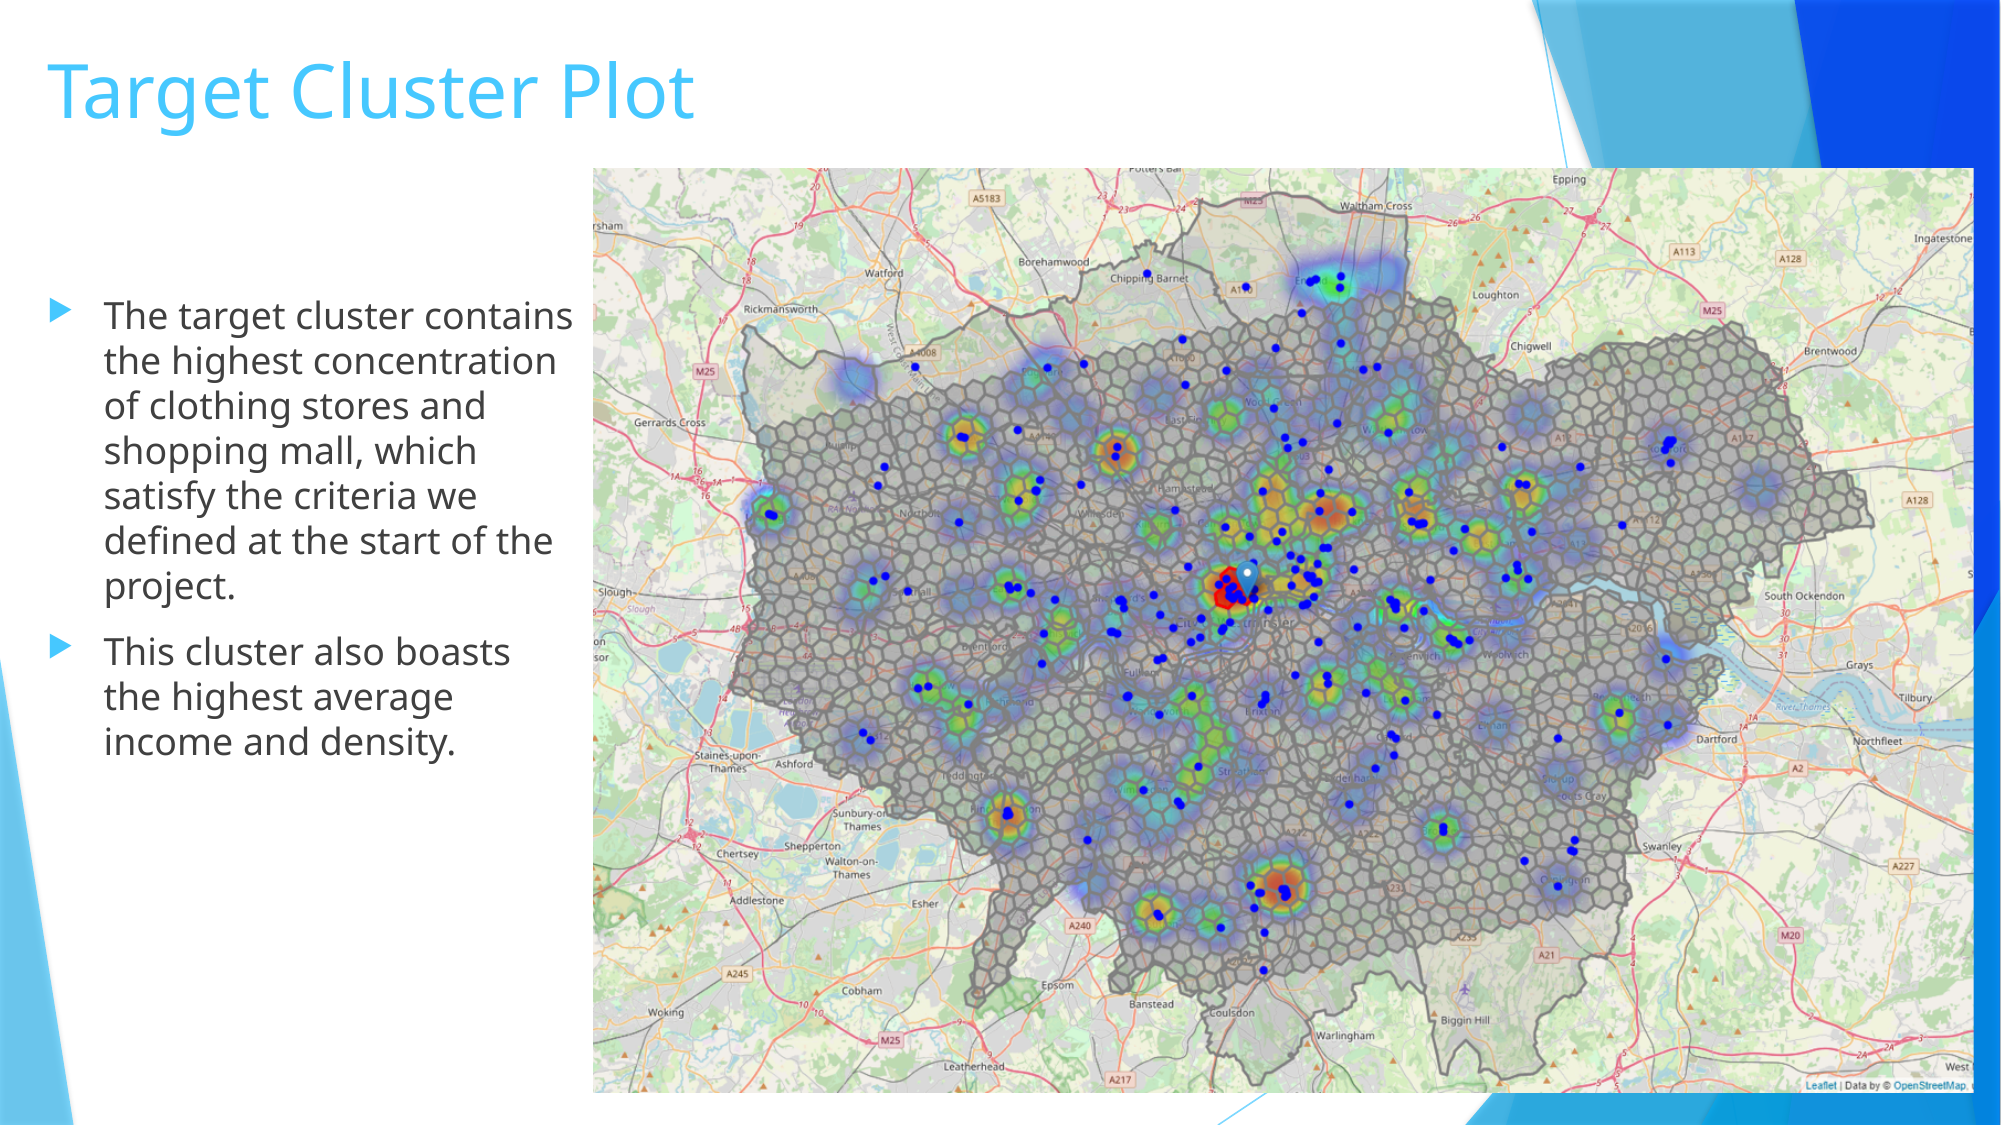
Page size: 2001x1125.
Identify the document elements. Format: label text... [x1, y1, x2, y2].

picture [592, 167, 1975, 1094]
list The target cluster contains the highest concentration of clothing stores and shopping mall, which satisfy the criteria we defined at the start of the project. This cluster also boasts the highest average income and density. [32, 284, 587, 1074]
title Target Cluster Plot [32, 36, 1443, 253]
